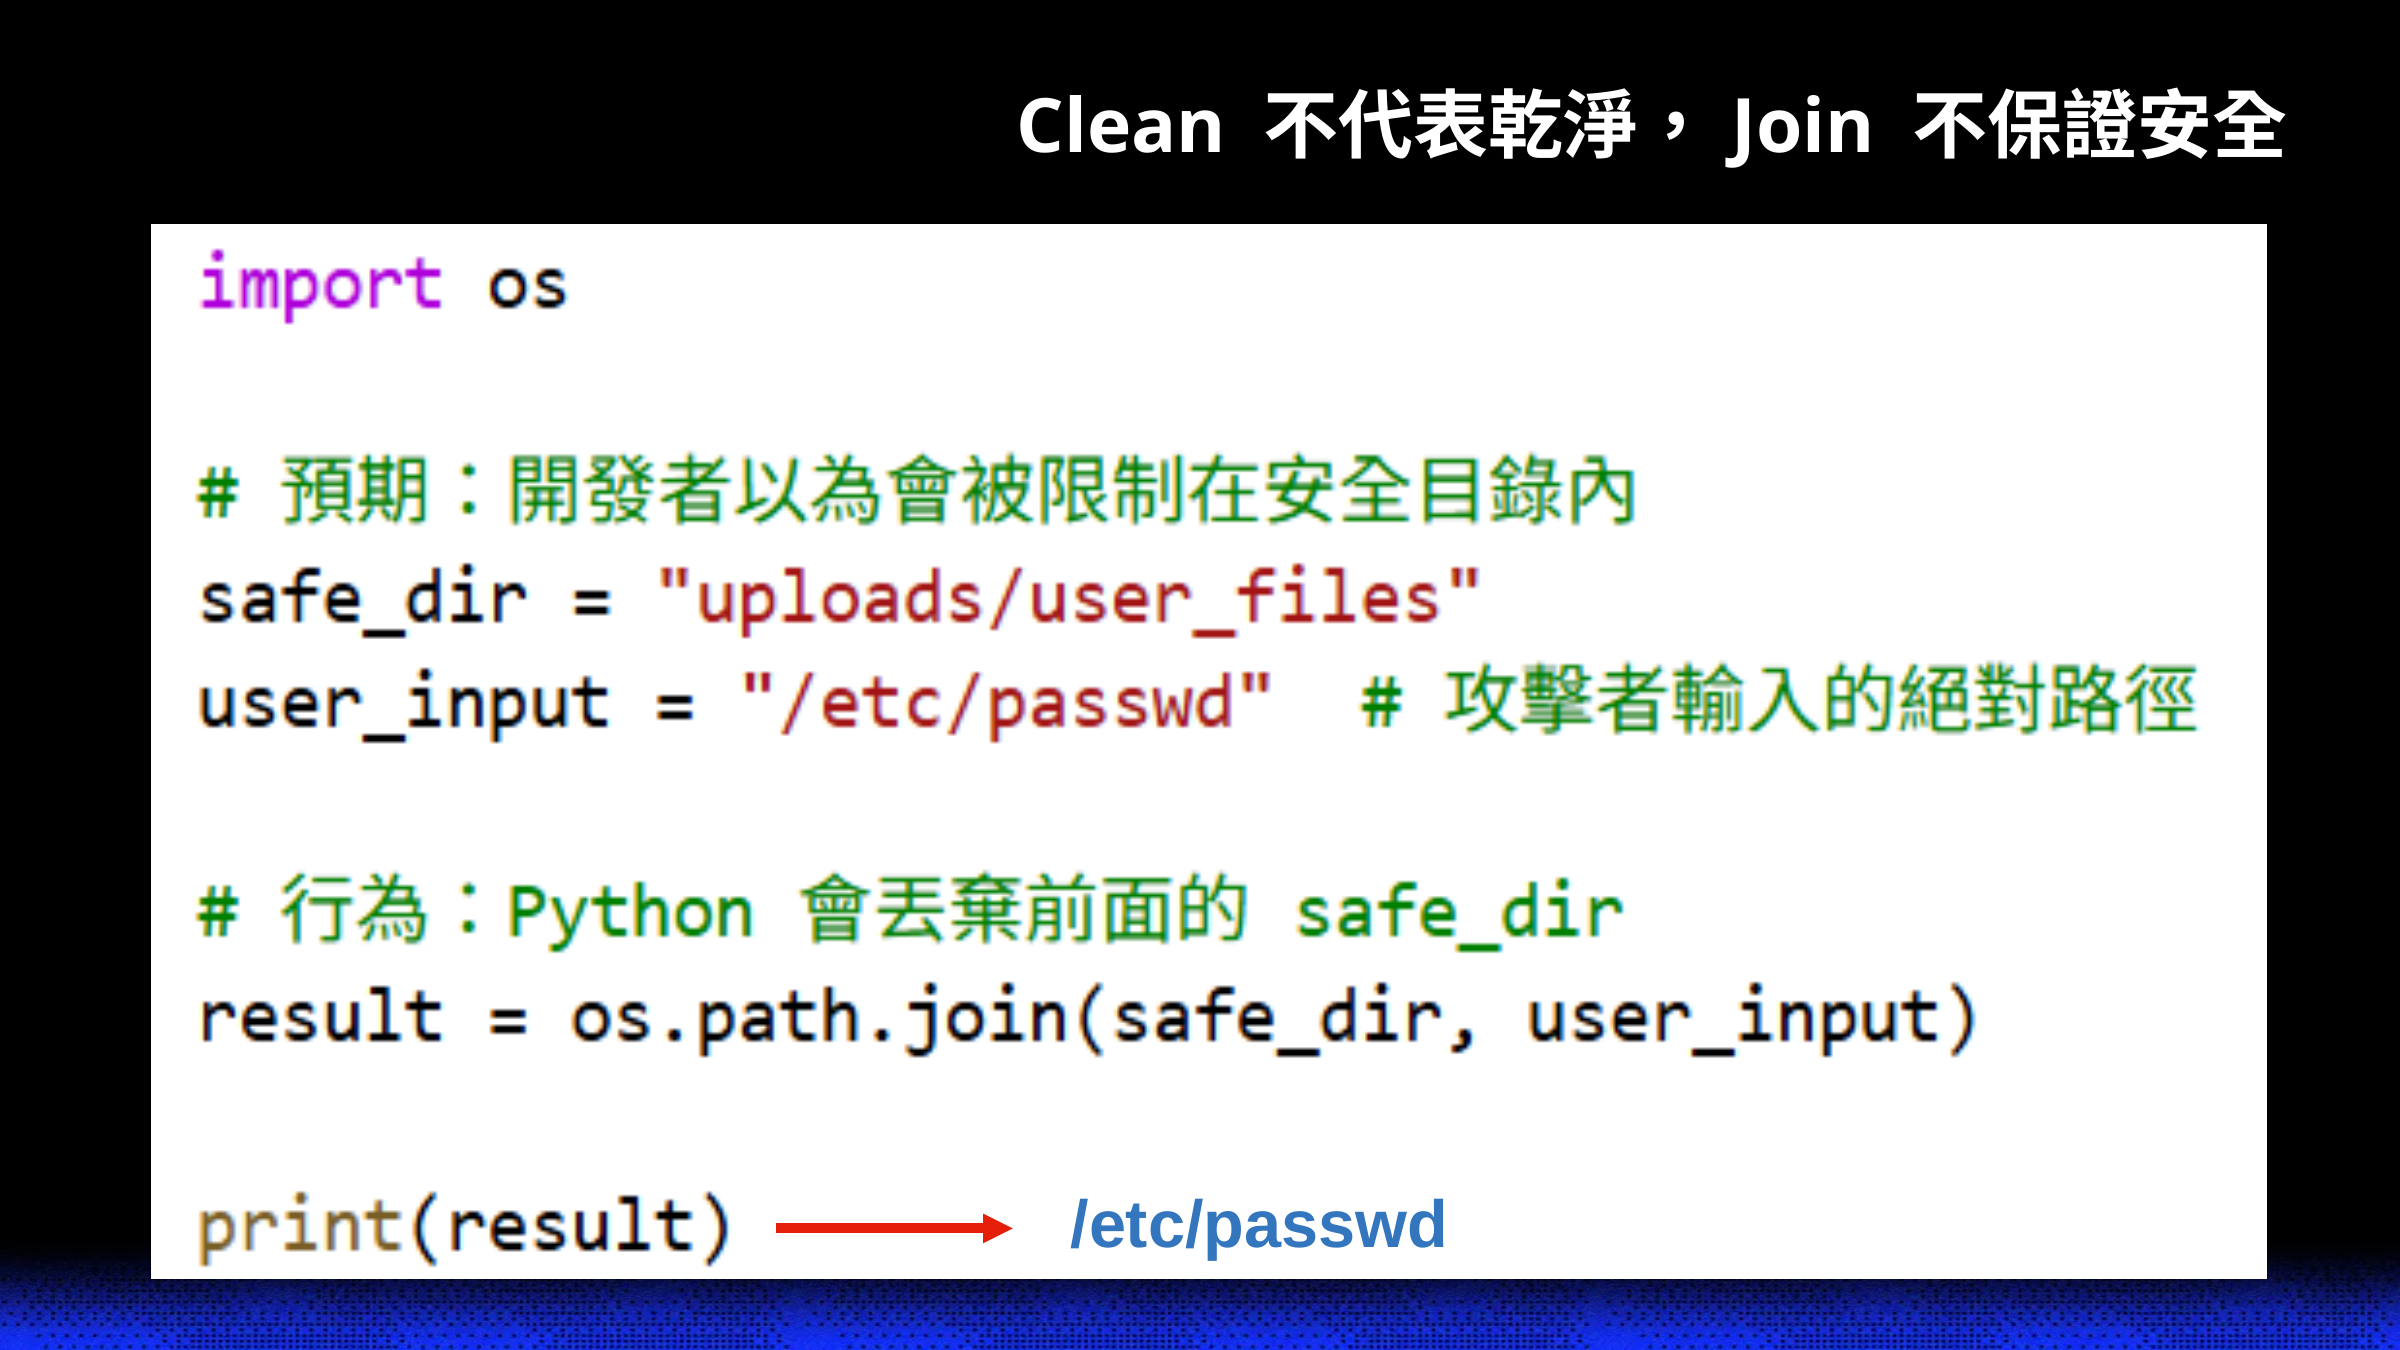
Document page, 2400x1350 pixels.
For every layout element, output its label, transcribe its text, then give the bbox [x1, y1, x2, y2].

picture [0, 224, 2400, 1350]
title Clean 不代表乾淨，Join 不保證安全 [418, 69, 2303, 177]
